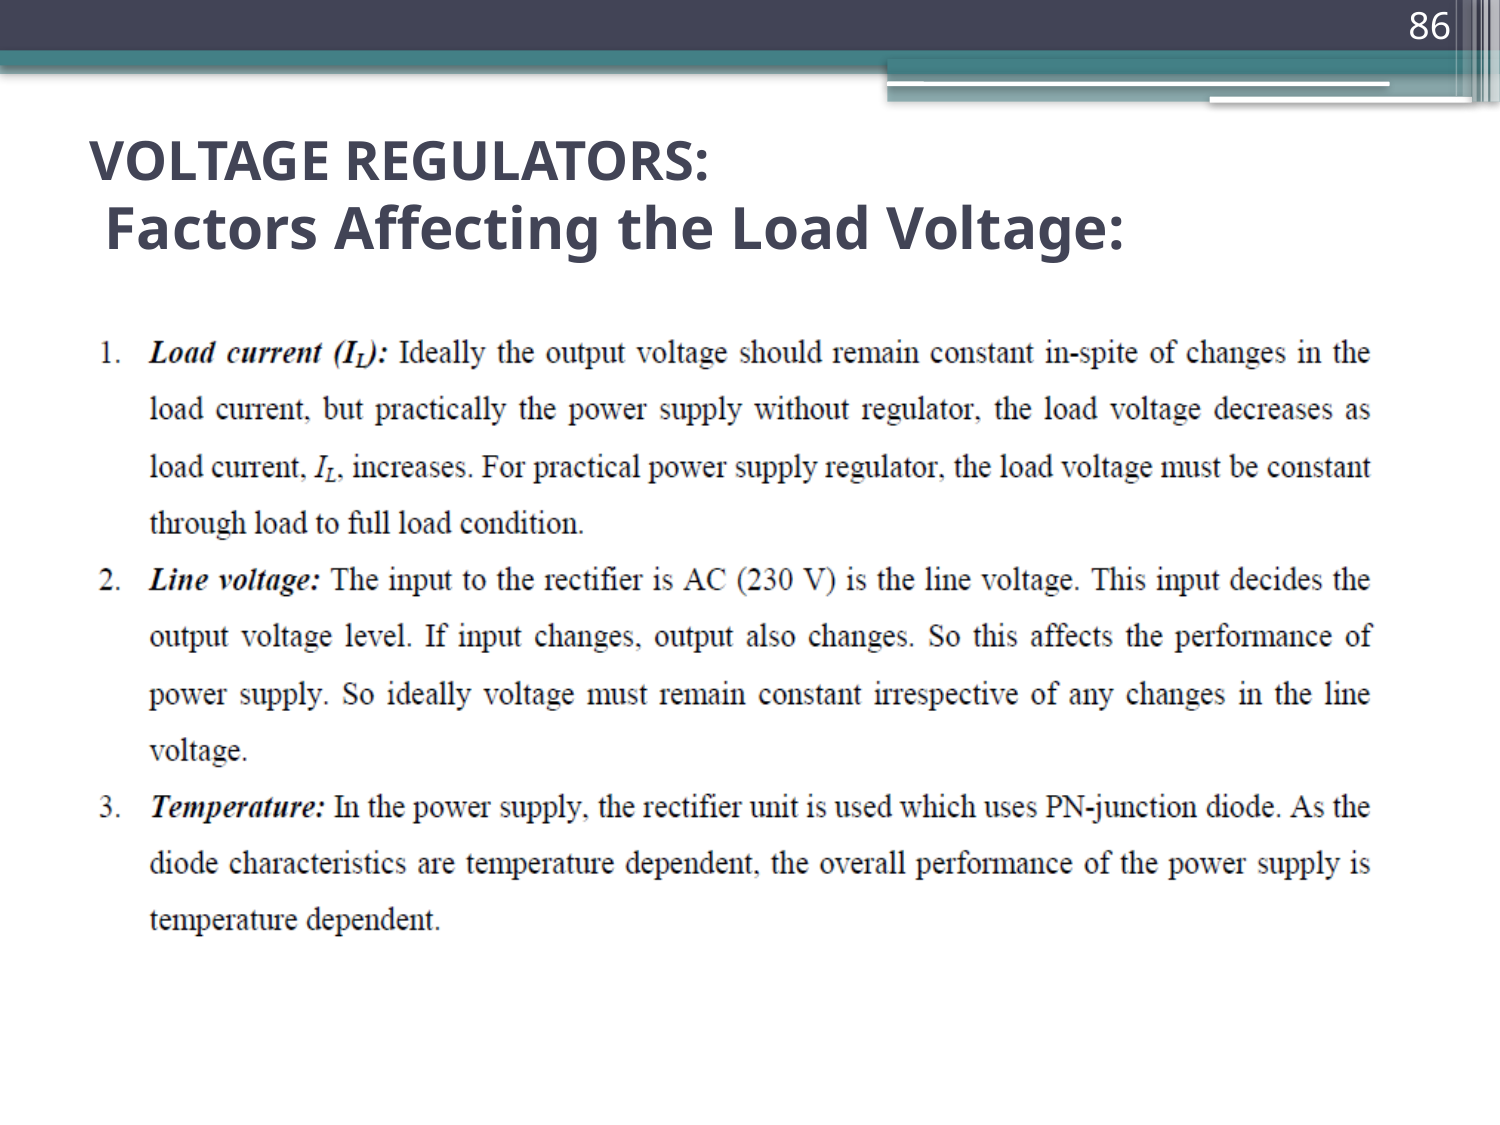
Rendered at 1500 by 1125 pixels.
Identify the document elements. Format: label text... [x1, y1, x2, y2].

slide_number 86 [1341, 0, 1466, 61]
title VOLTAGE REGULATORS: Factors Affecting the Load Voltage: [75, 125, 1500, 263]
picture [87, 324, 1426, 982]
